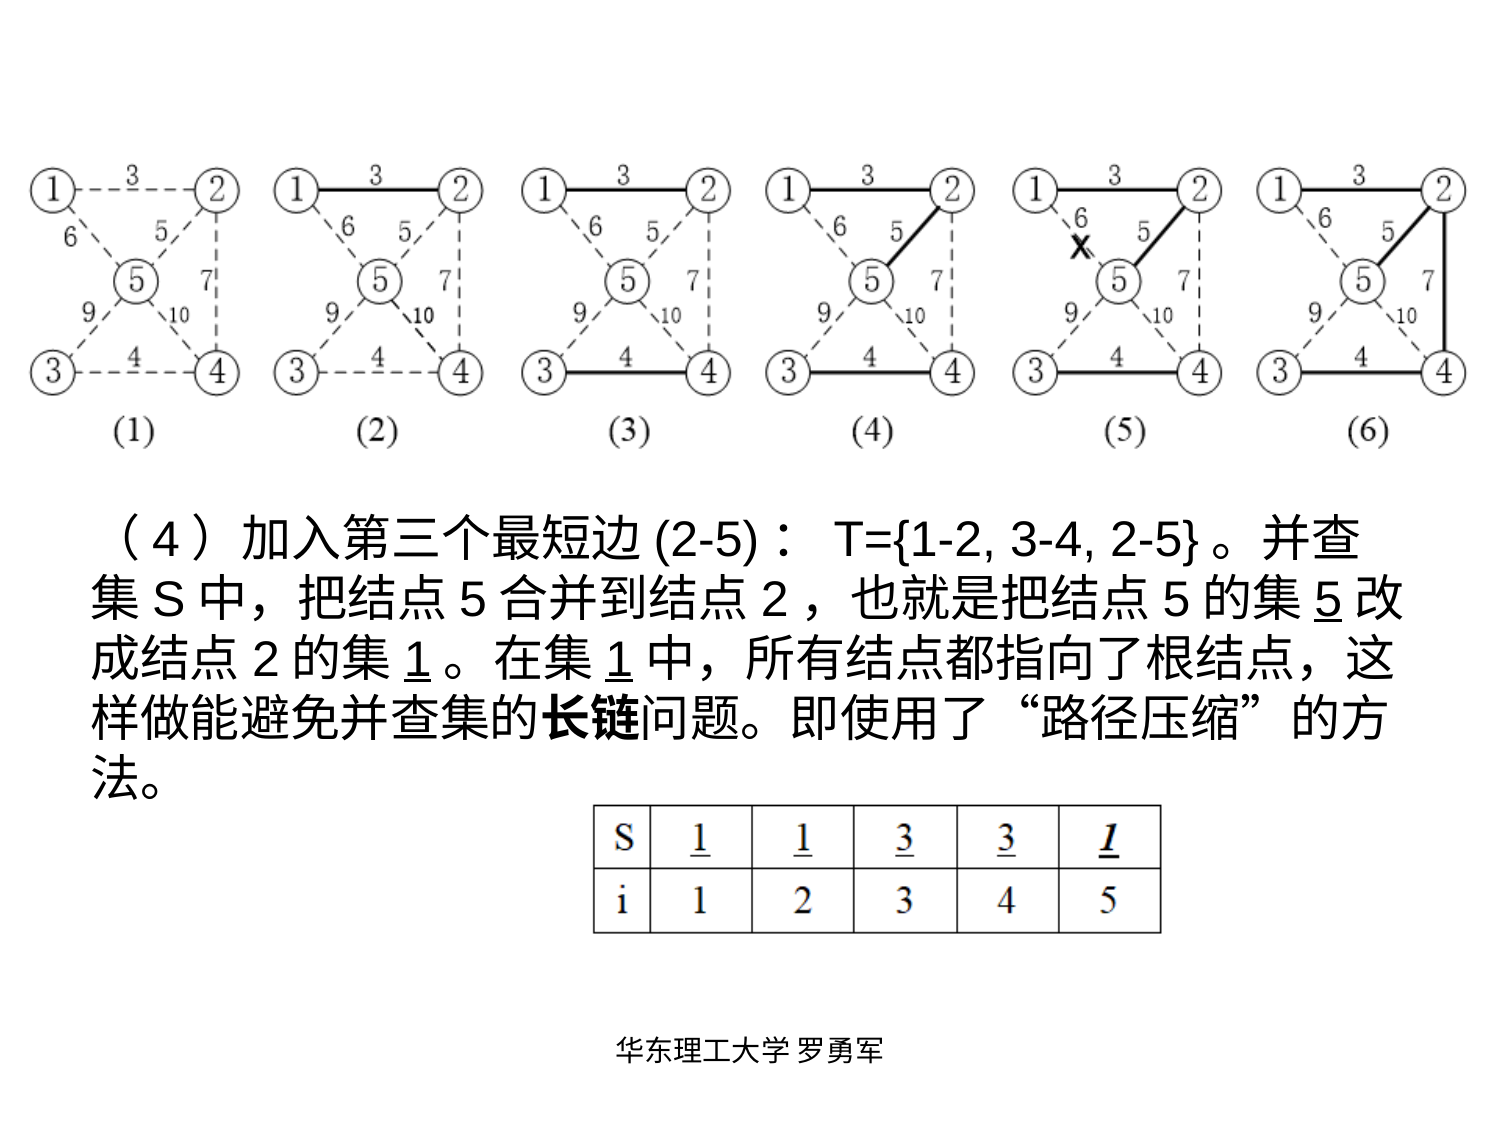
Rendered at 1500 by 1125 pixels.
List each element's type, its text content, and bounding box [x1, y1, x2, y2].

picture [26, 148, 1474, 461]
list （4）加入第三个最短边(2-5)：T={1-2, 3-4, 2-5}。并查集S中，把结点5合并到结点2，也就是把结点5的集5改成结点2的集1。在集1中，所有结点都指向了根结点，这样做能避免并查集的长链问题。即使用了“路径压缩”的方法。 [75, 498, 1425, 1066]
footer 华东理工大学 罗勇军 [512, 1024, 988, 1103]
picture [584, 794, 1168, 938]
